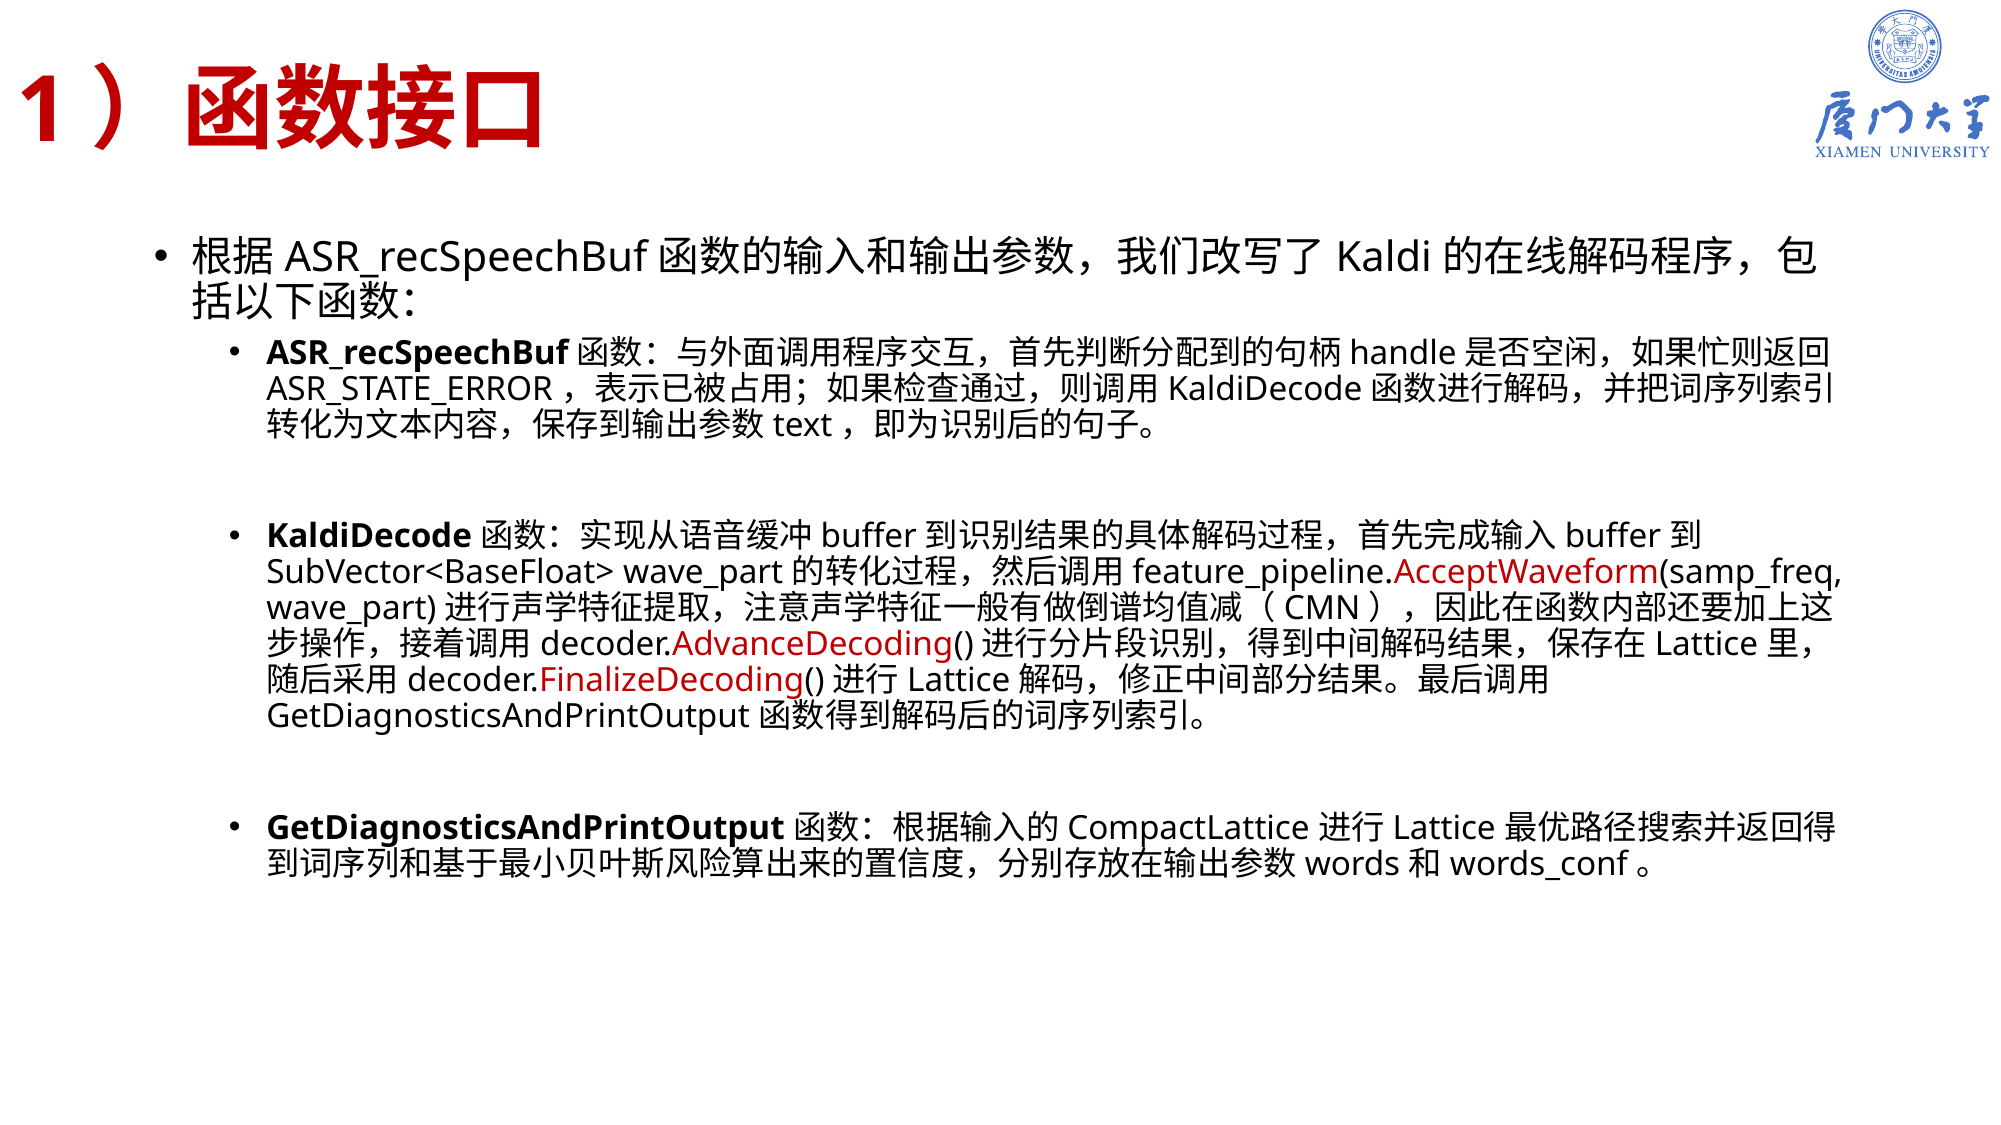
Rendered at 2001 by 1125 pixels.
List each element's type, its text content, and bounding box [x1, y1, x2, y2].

title 1）函数接口 [1, 3, 1727, 221]
list 根据ASR_recSpeechBuf函数的输入和输出参数，我们改写了Kaldi的在线解码程序，包括以下函数： ASR_recSpeechBuf函数：与外面调用程序交互，首先判断分配到的句柄handle是否空闲，如果忙则返回ASR_STATE_ERROR，表示已被占用；如果检查通过，则调用KaldiDecode函数进行解码，并把词序列索引转化为文本内容，保存到输出参数text，即为识别后的句子。 KaldiDecode函数：实现从语音缓冲buffer到识别结果的具体解码过程，首先完成输入buffer到SubVector<BaseFloat> wave_part的转化过程，然后调用feature_pipeline.AcceptWaveform(samp_freq, wave_part)进行声学特征提取，注意声学特征一般有做倒谱均值减（CMN），因此在函数内部还要加上这步操作，接着调用decoder.AdvanceDecoding()进行分片段识别，得到中间解码结果，保存在Lattice里，随后采用decoder.FinalizeDecoding()进行Lattice解码，修正中间部分结果。最后调用GetDiagnosticsAndPrintOutput函数得到解码后的词序列索引。 GetDiagnosticsAndPrintOutput函数：根据输入的CompactLattice进行Lattice最优路径搜索并返回得到词序列和基于最小贝叶斯风险算出来的置信度，分别存放在输出参数words和words_conf。 [138, 227, 1864, 903]
